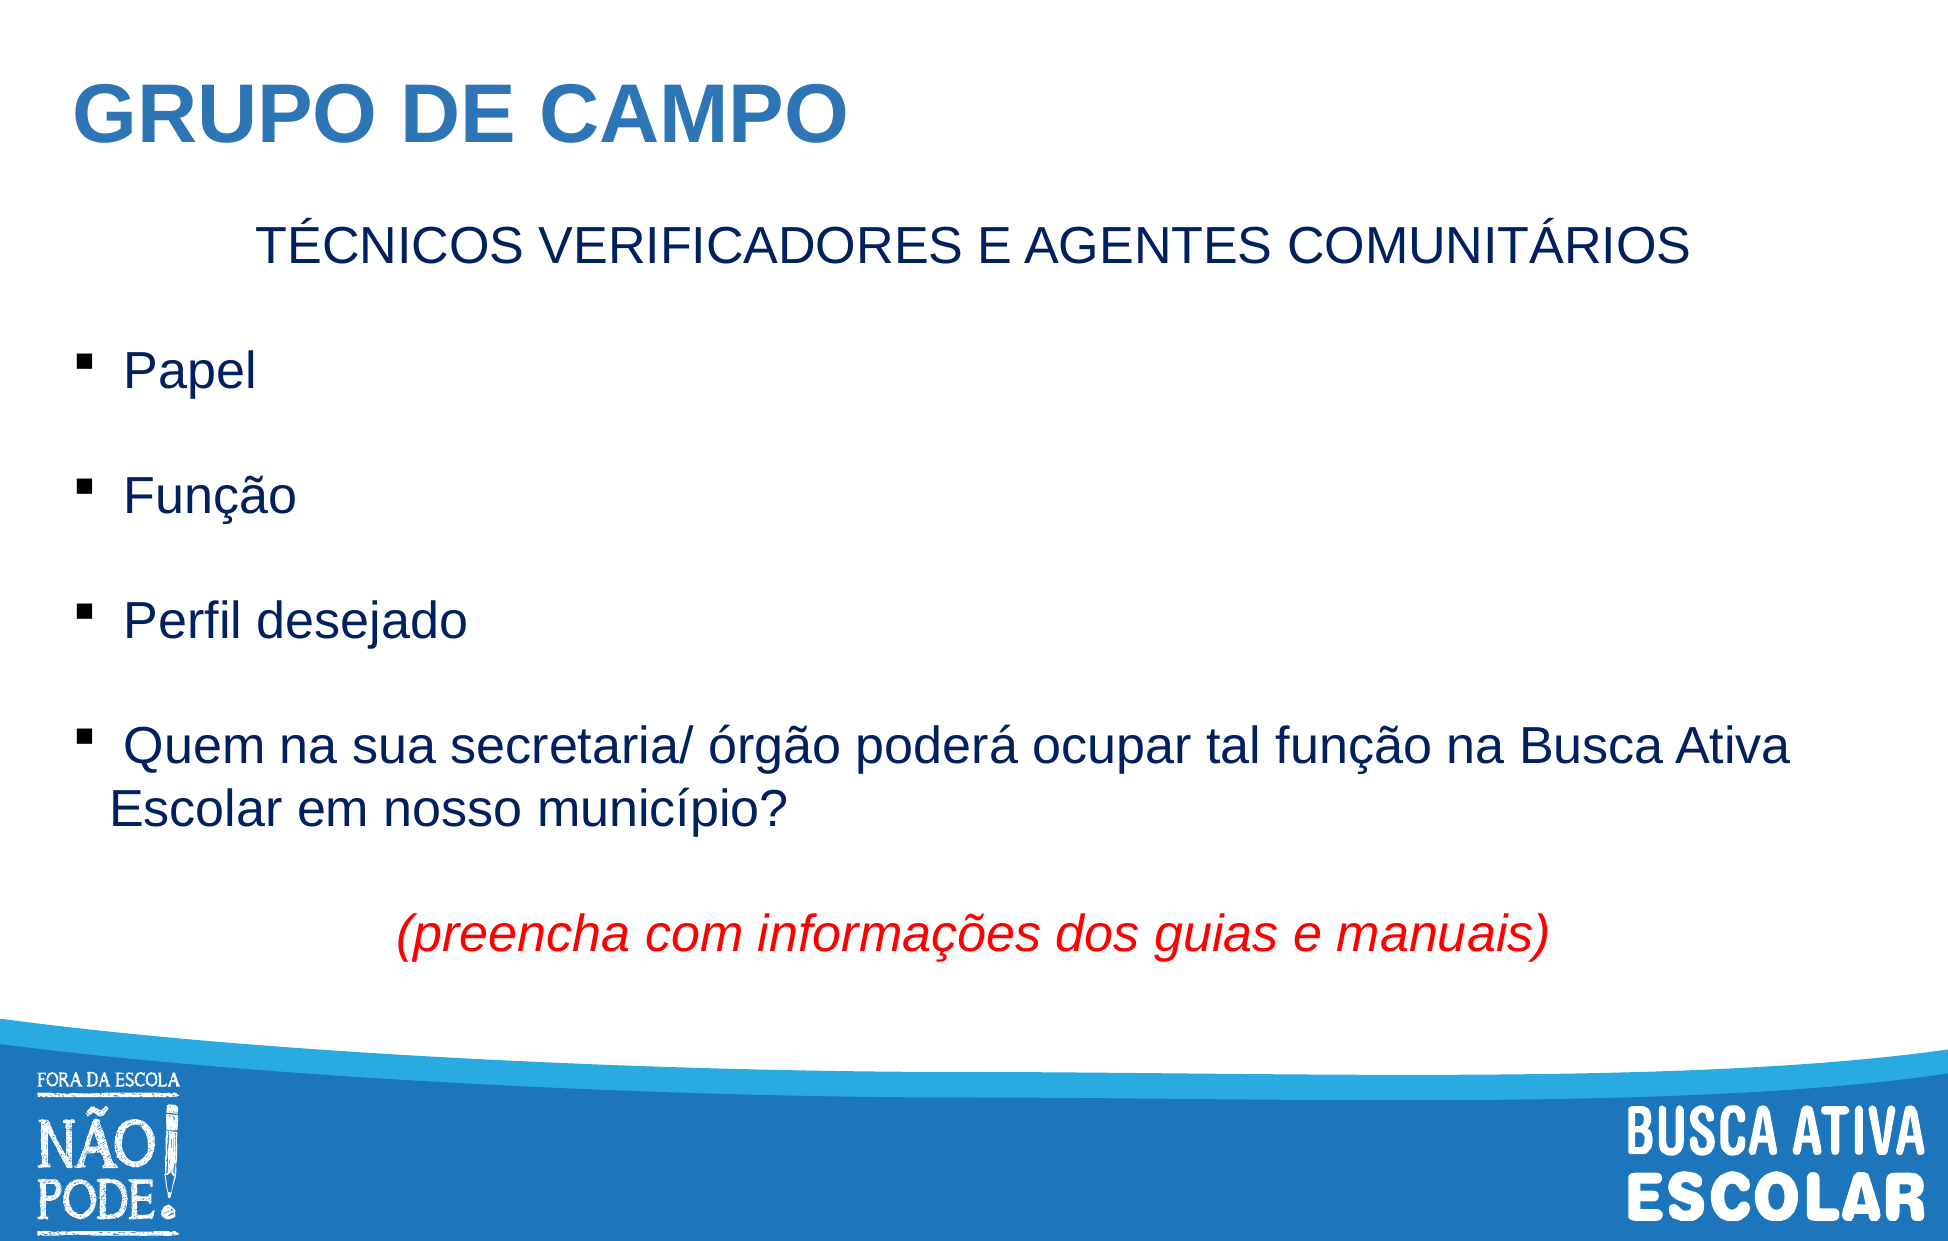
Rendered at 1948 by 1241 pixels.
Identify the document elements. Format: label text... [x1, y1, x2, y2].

title GRUPO DE CAMPO [57, 44, 1948, 175]
list TÉCNICOS VERIFICADORES E AGENTES COMUNITÁRIOS Papel Função Perfil desejado Quem na sua secretaria/ órgão poderá ocupar tal função na Busca Ativa Escolar em nosso município? (preencha com informações dos guias e manuais) [57, 196, 1891, 1102]
